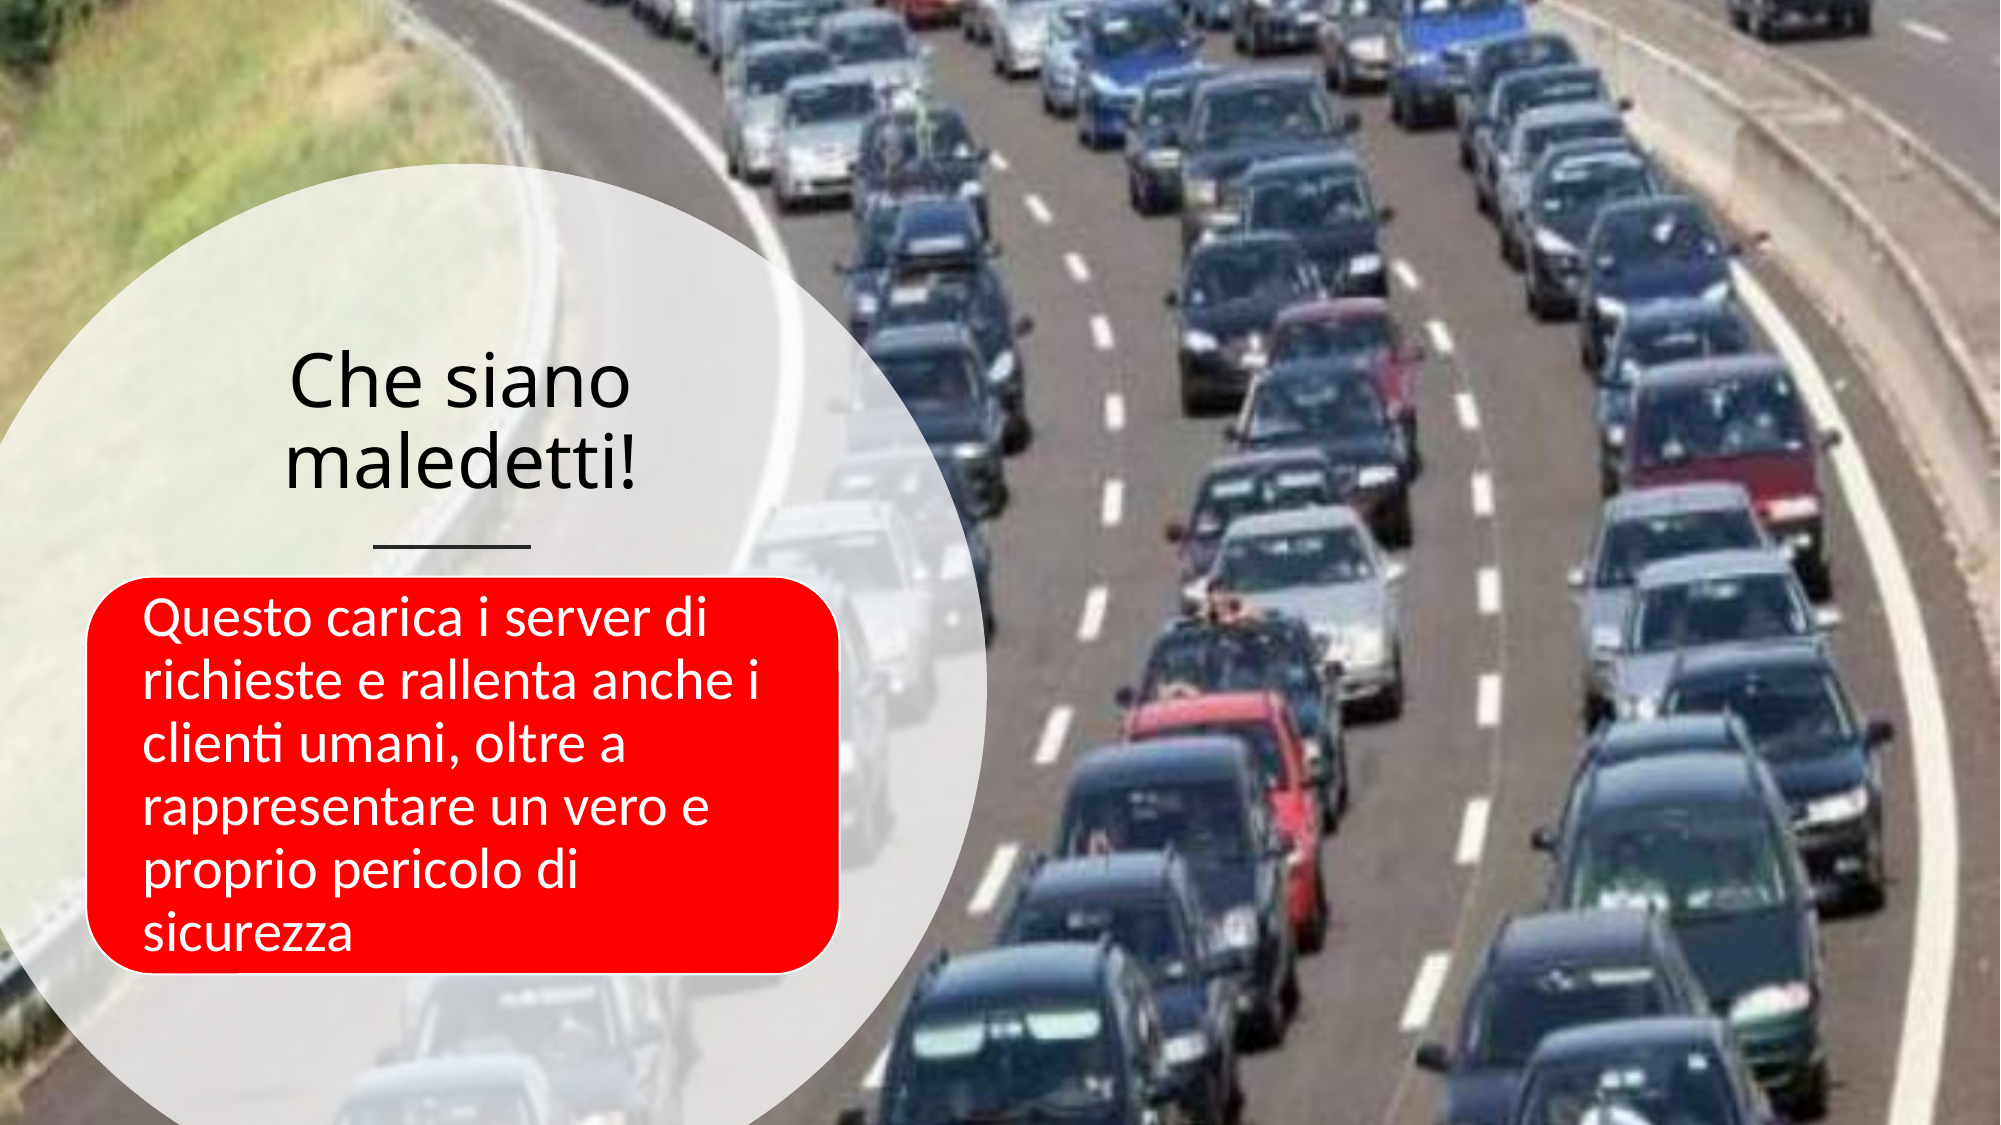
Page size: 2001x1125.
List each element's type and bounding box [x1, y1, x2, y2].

picture [0, 0, 2000, 1125]
list [86, 560, 840, 991]
